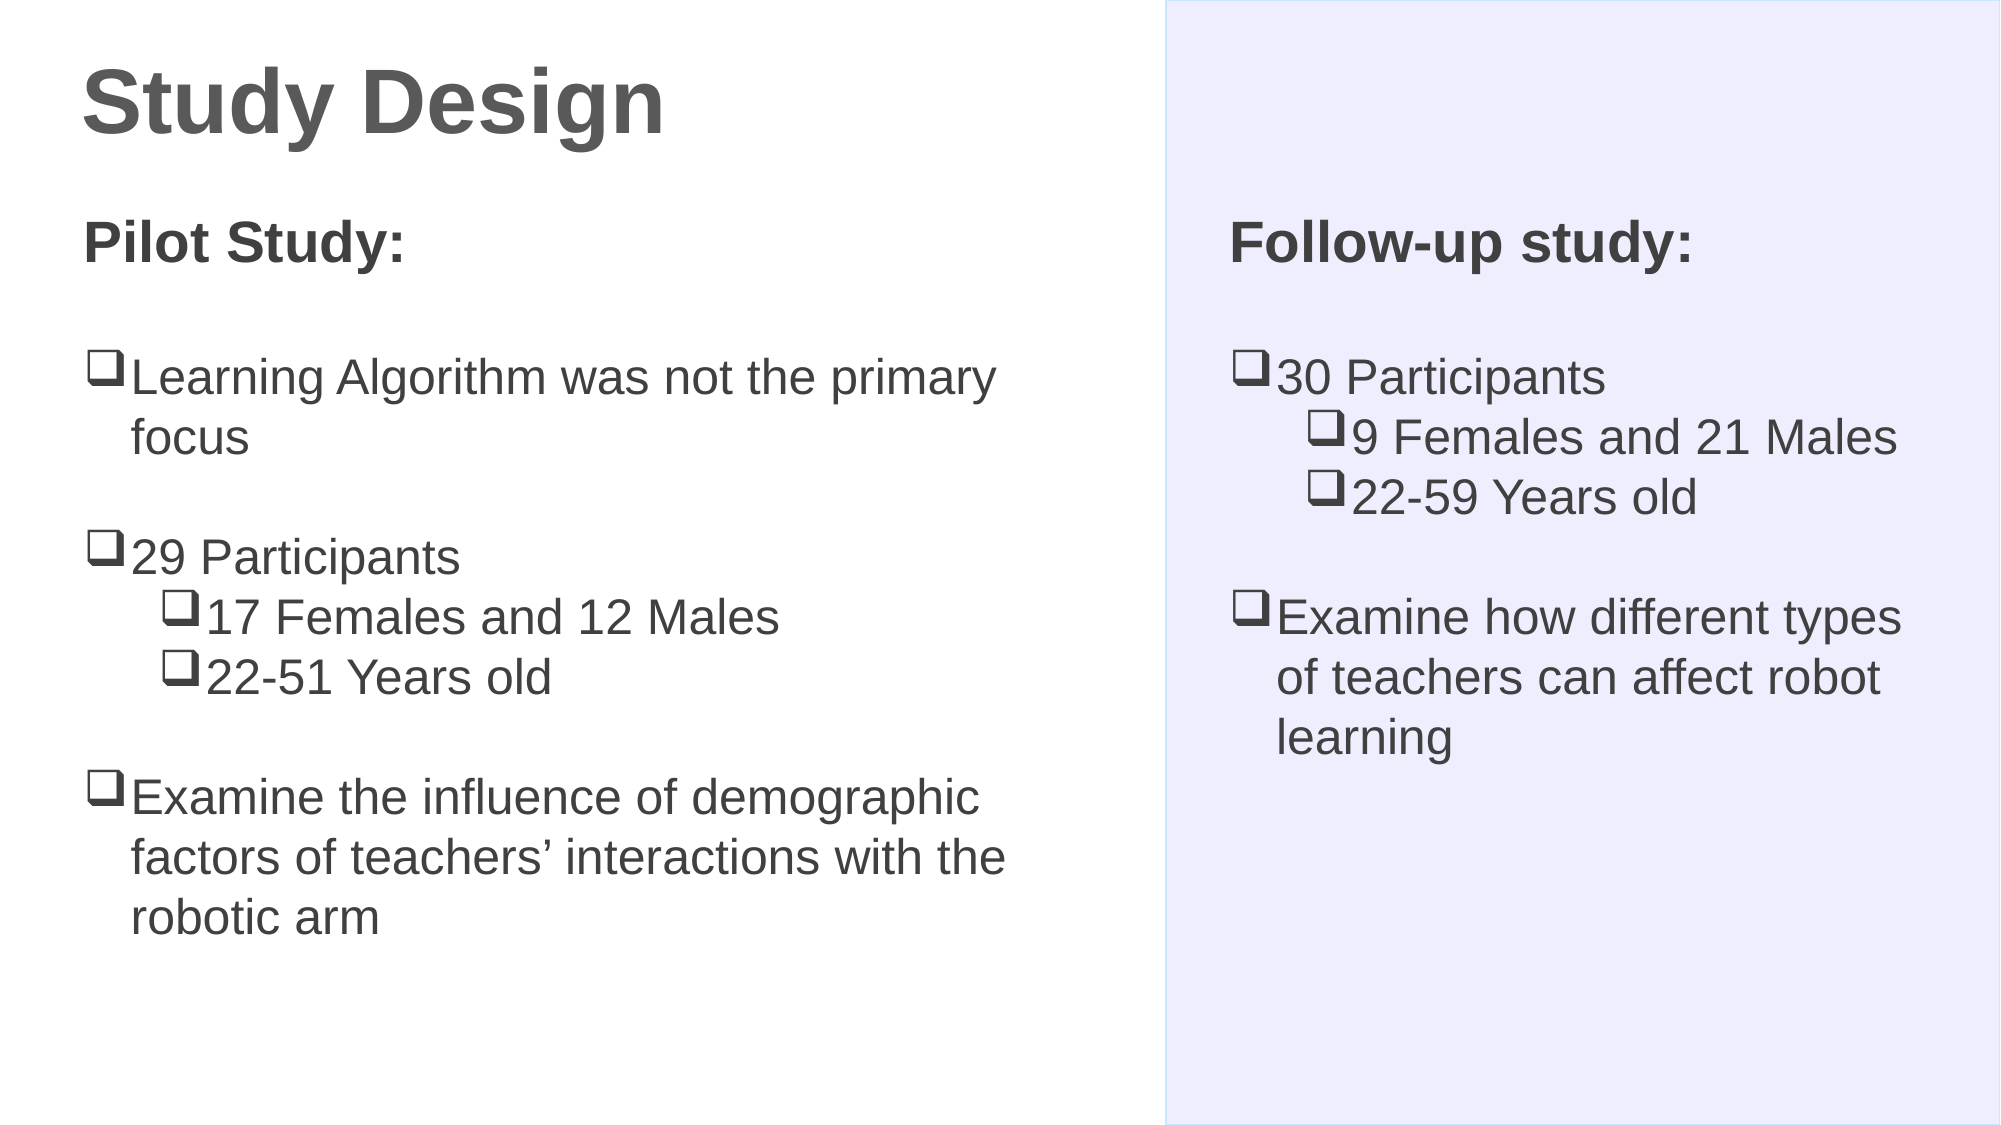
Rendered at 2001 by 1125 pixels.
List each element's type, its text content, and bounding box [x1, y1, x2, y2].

text_box [1165, 0, 2000, 1125]
text_box Pilot Study: Learning Algorithm was not the primary focus 29 Participants 17 Females and 12 Males 22-51 Years old Examine the influence of demographic factors of teachers’ interactions with the robotic arm [69, 197, 1125, 952]
text_box Study Design [66, 34, 872, 159]
text_box Follow-up study: 30 Participants 9 Females and 21 Males 22-59 Years old Examine how different types of teachers can affect robot learning [1214, 197, 1952, 772]
